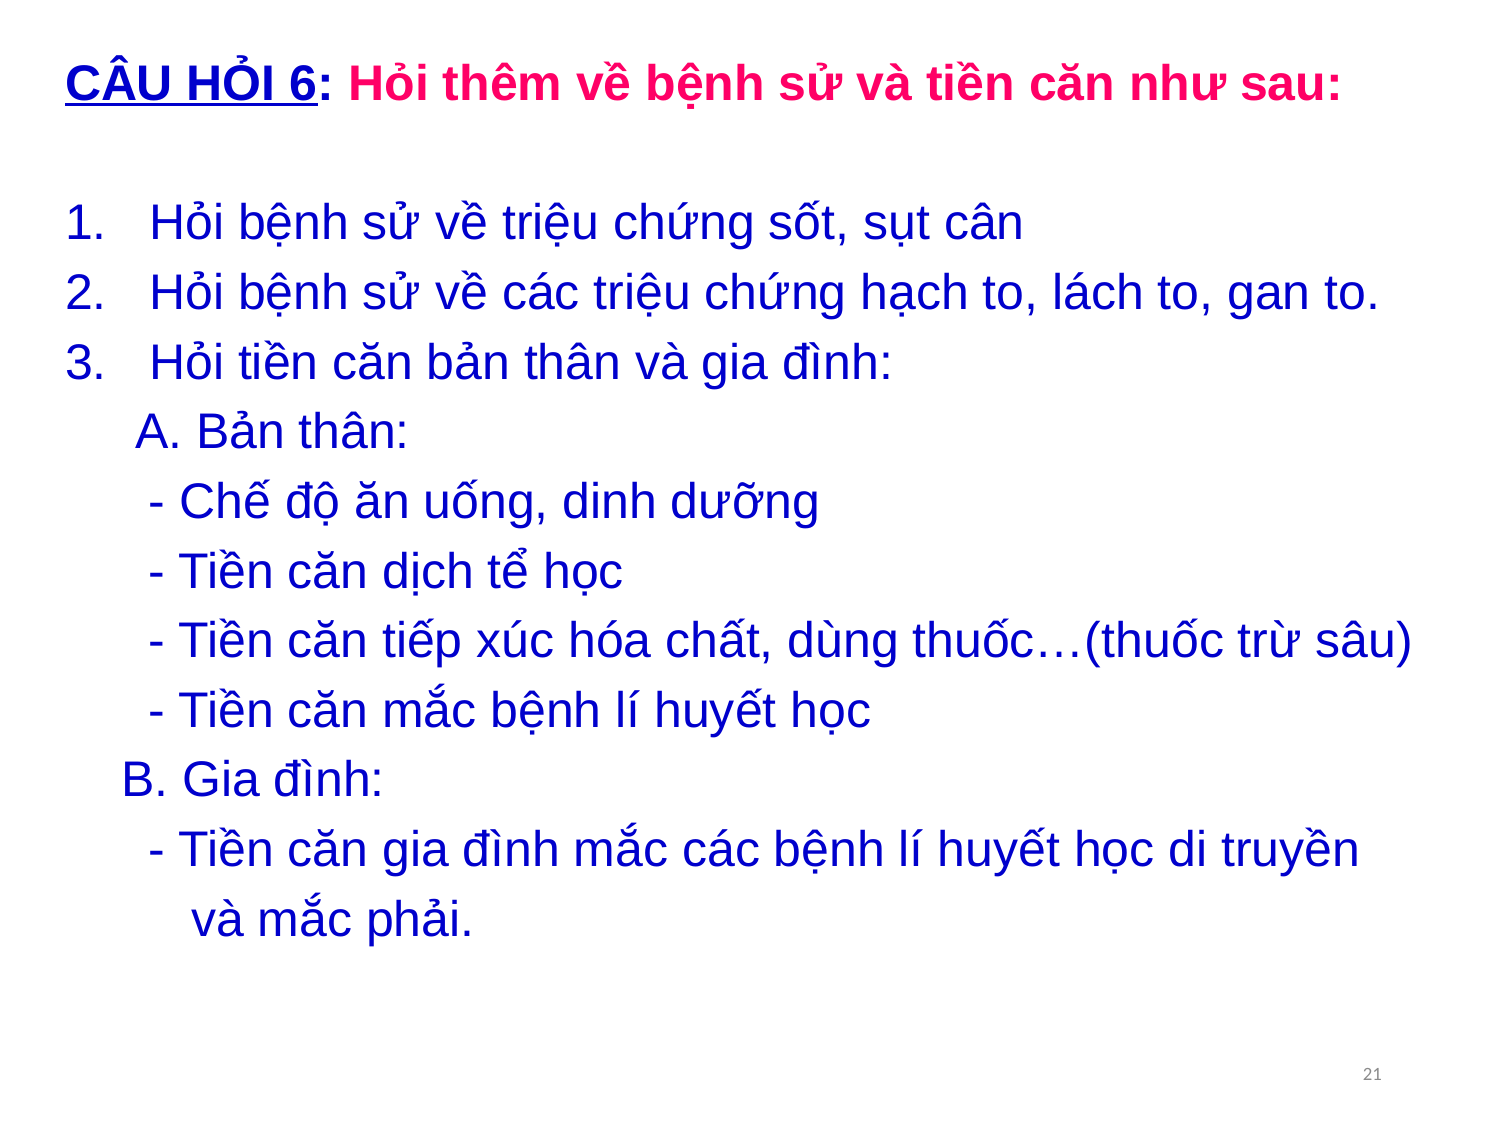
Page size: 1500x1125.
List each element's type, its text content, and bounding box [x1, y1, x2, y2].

list CÂU HỎI 6: Hỏi thêm về bệnh sử và tiền căn như sau: Hỏi bệnh sử về triệu chứng sốt, sụt cân Hỏi bệnh sử về các triệu chứng hạch to, lách to, gan to. Hỏi tiền căn bản thân và gia đình: A. Bản thân: - Chế độ ăn uống, dinh dưỡng - Tiền căn dịch tể học - Tiền căn tiếp xúc hóa chất, dùng thuốc…(thuốc trừ sâu) - Tiền căn mắc bệnh lí huyết học B. Gia đình: - Tiền căn gia đình mắc các bệnh lí huyết học di truyền và mắc phải. [50, 50, 1450, 1005]
slide_number 21 [1059, 1042, 1397, 1103]
